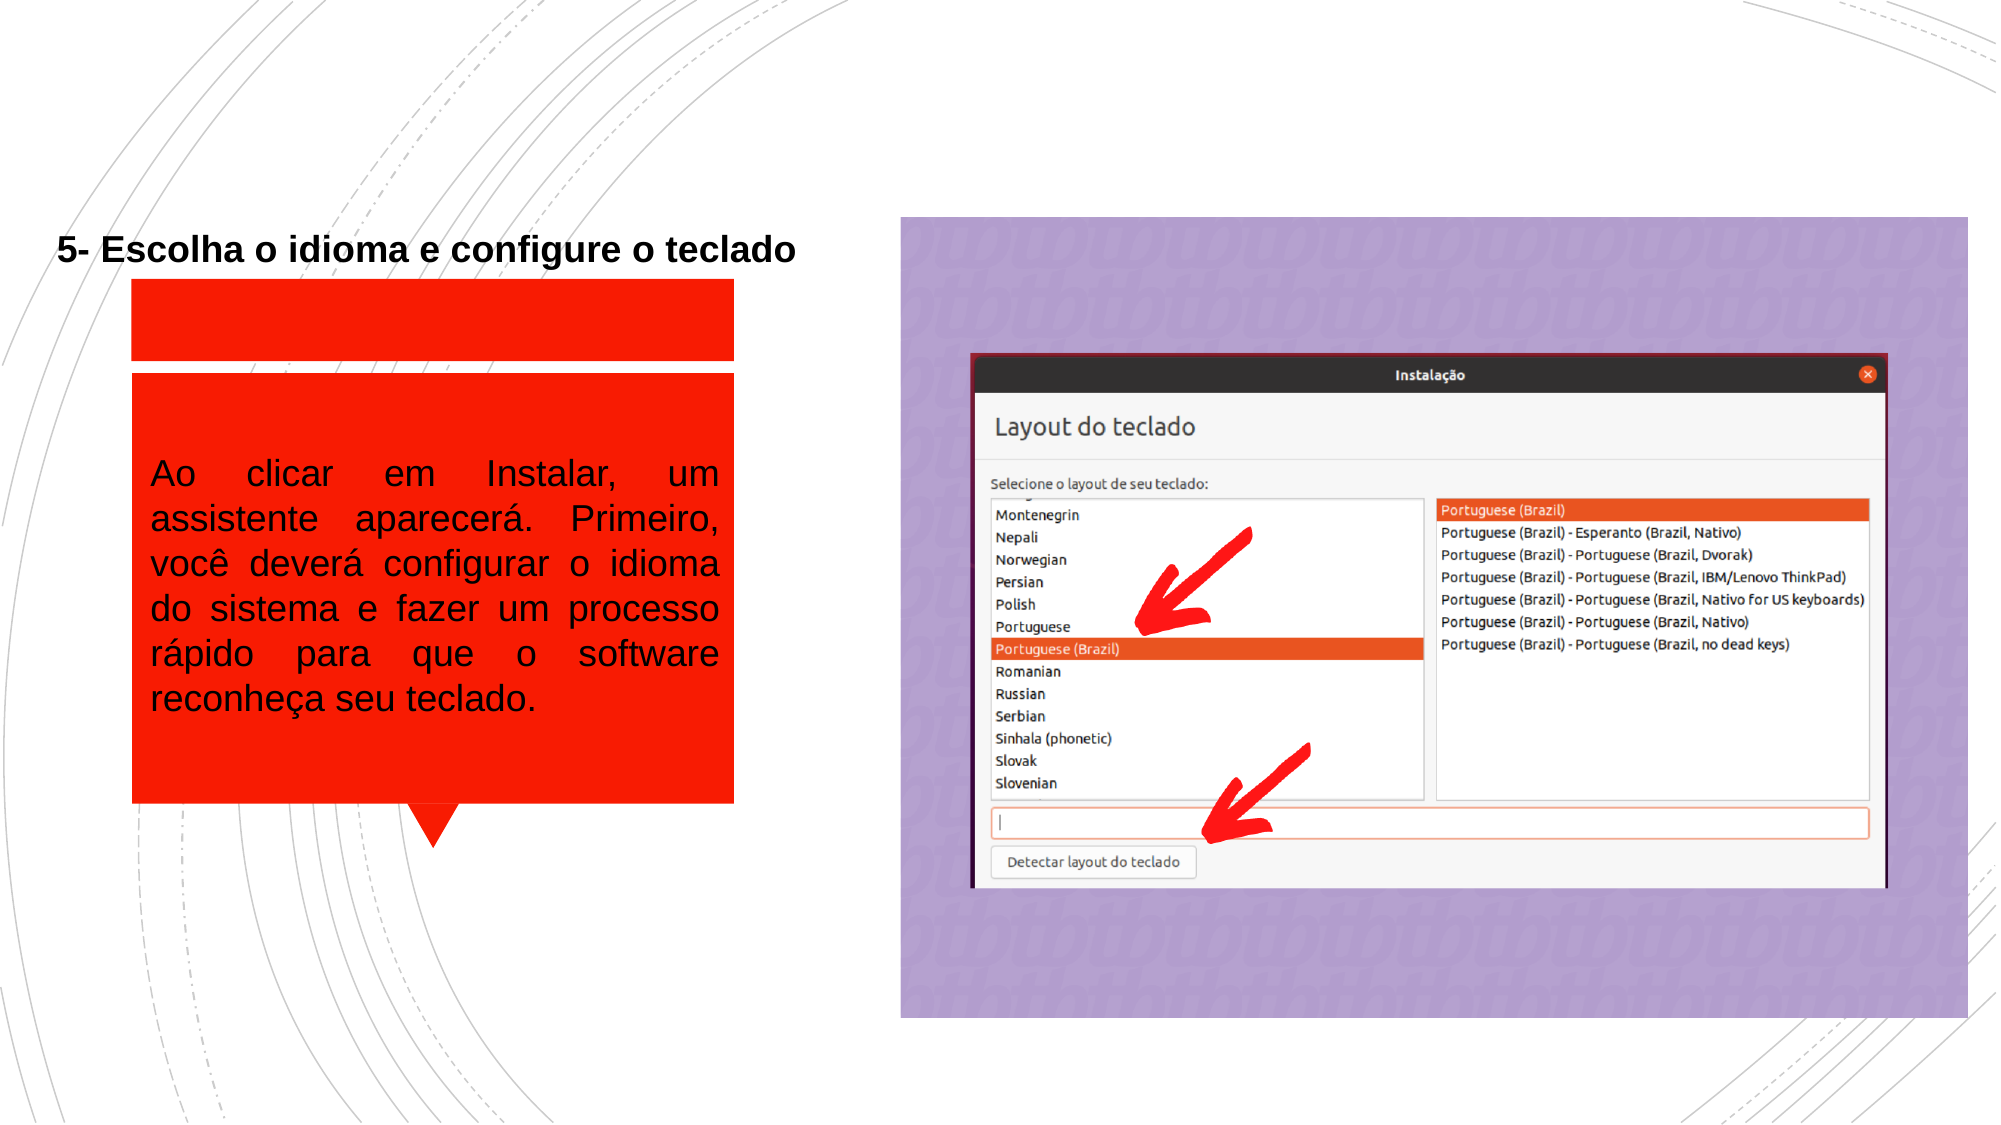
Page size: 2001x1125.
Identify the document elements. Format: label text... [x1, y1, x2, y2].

text_box 5- Escolha o idioma e configure o teclado [42, 217, 900, 278]
text_box Ao clicar em Instalar, um assistente aparecerá. Primeiro, você deverá configurar o idioma do sistema e fazer um processo rápido para que o software reconheça seu teclado. [60, 441, 735, 726]
picture [900, 217, 1969, 1019]
